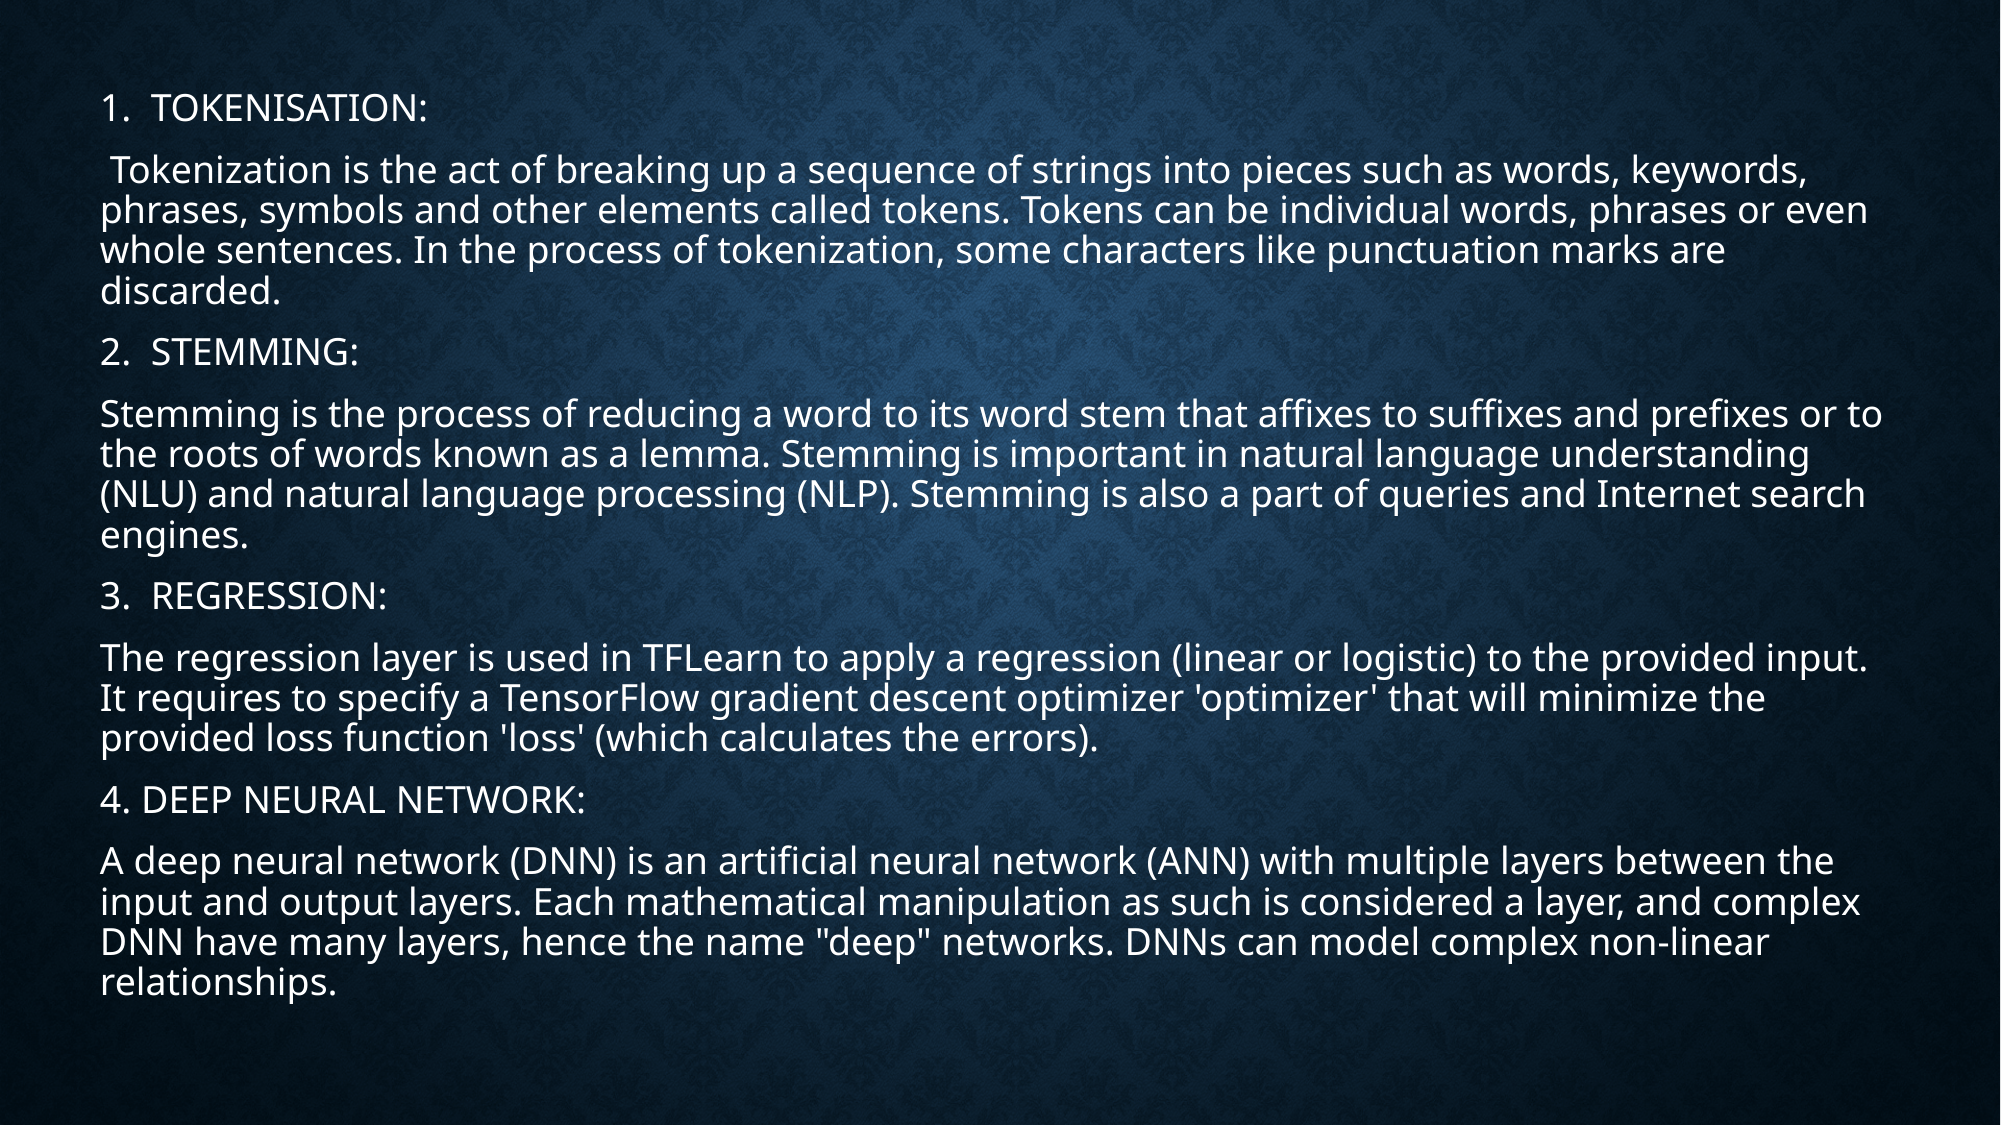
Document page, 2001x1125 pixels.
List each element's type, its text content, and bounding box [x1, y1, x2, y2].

subtitle 1. TOKENISATION: Tokenization is the act of breaking up a sequence of strings into pieces such as words, keywords, phrases, symbols and other elements called tokens. Tokens can be individual words, phrases or even whole sentences. In the process of tokenization, some characters like punctuation marks are discarded. 2. STEMMING: Stemming is the process of reducing a word to its word stem that affixes to suffixes and prefixes or to the roots of words known as a lemma. Stemming is important in natural language understanding (NLU) and natural language processing (NLP). Stemming is also a part of queries and Internet search engines. 3. REGRESSION: The regression layer is used in TFLearn to apply a regression (linear or logistic) to the provided input. It requires to specify a TensorFlow gradient descent optimizer 'optimizer' that will minimize the provided loss function 'loss' (which calculates the errors). 4. DEEP NEURAL NETWORK: A deep neural network (DNN) is an artificial neural network (ANN) with multiple layers between the input and output layers. Each mathematical manipulation as such is considered a layer, and complex DNN have many layers, hence the name "deep" networks. DNNs can model complex non-linear relationships. [99, 63, 1900, 1031]
picture [0, 0, 2001, 1125]
